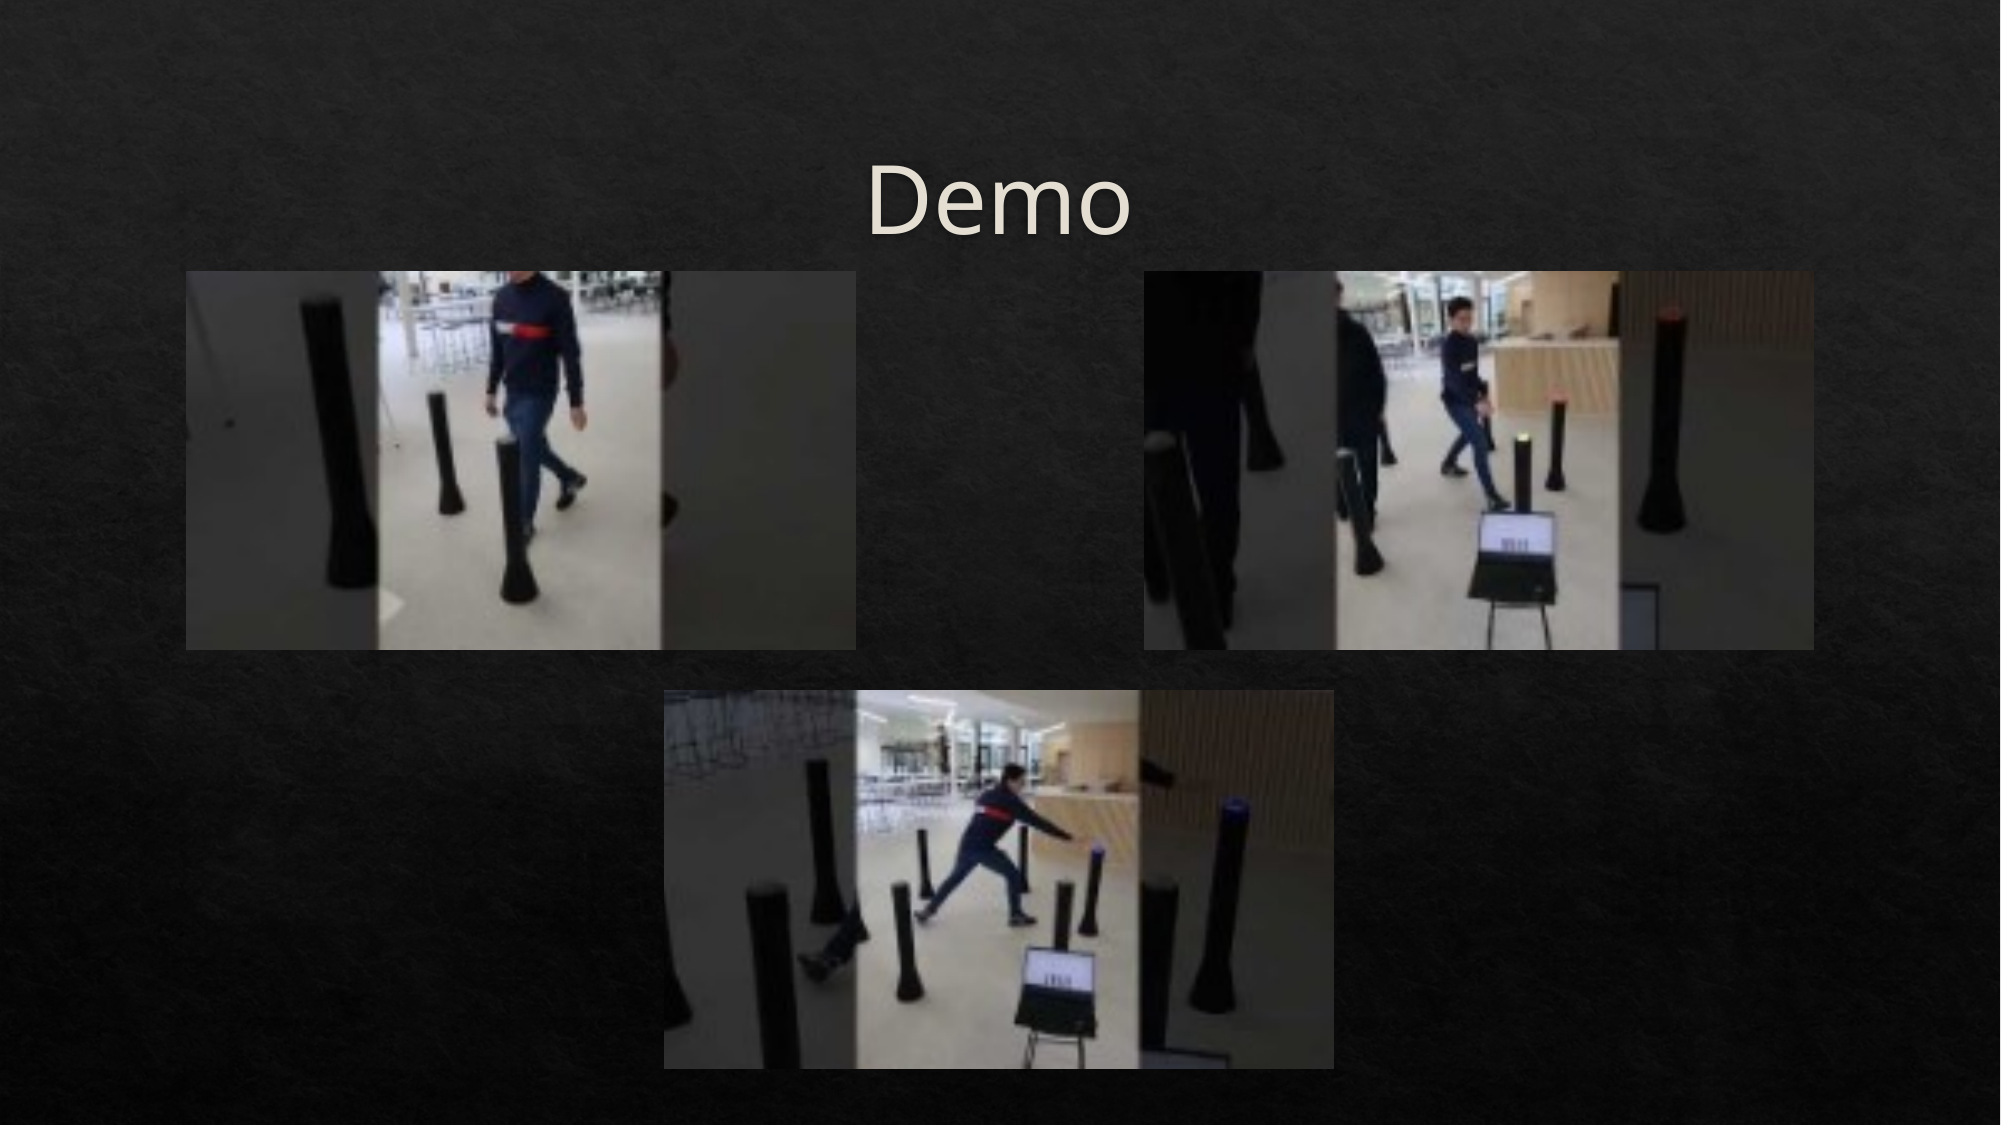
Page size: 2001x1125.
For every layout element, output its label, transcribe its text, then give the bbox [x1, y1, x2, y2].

title Demo [149, 99, 1849, 307]
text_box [1142, 270, 1815, 651]
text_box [663, 689, 1336, 1070]
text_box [184, 270, 857, 651]
picture [0, 0, 2001, 1125]
